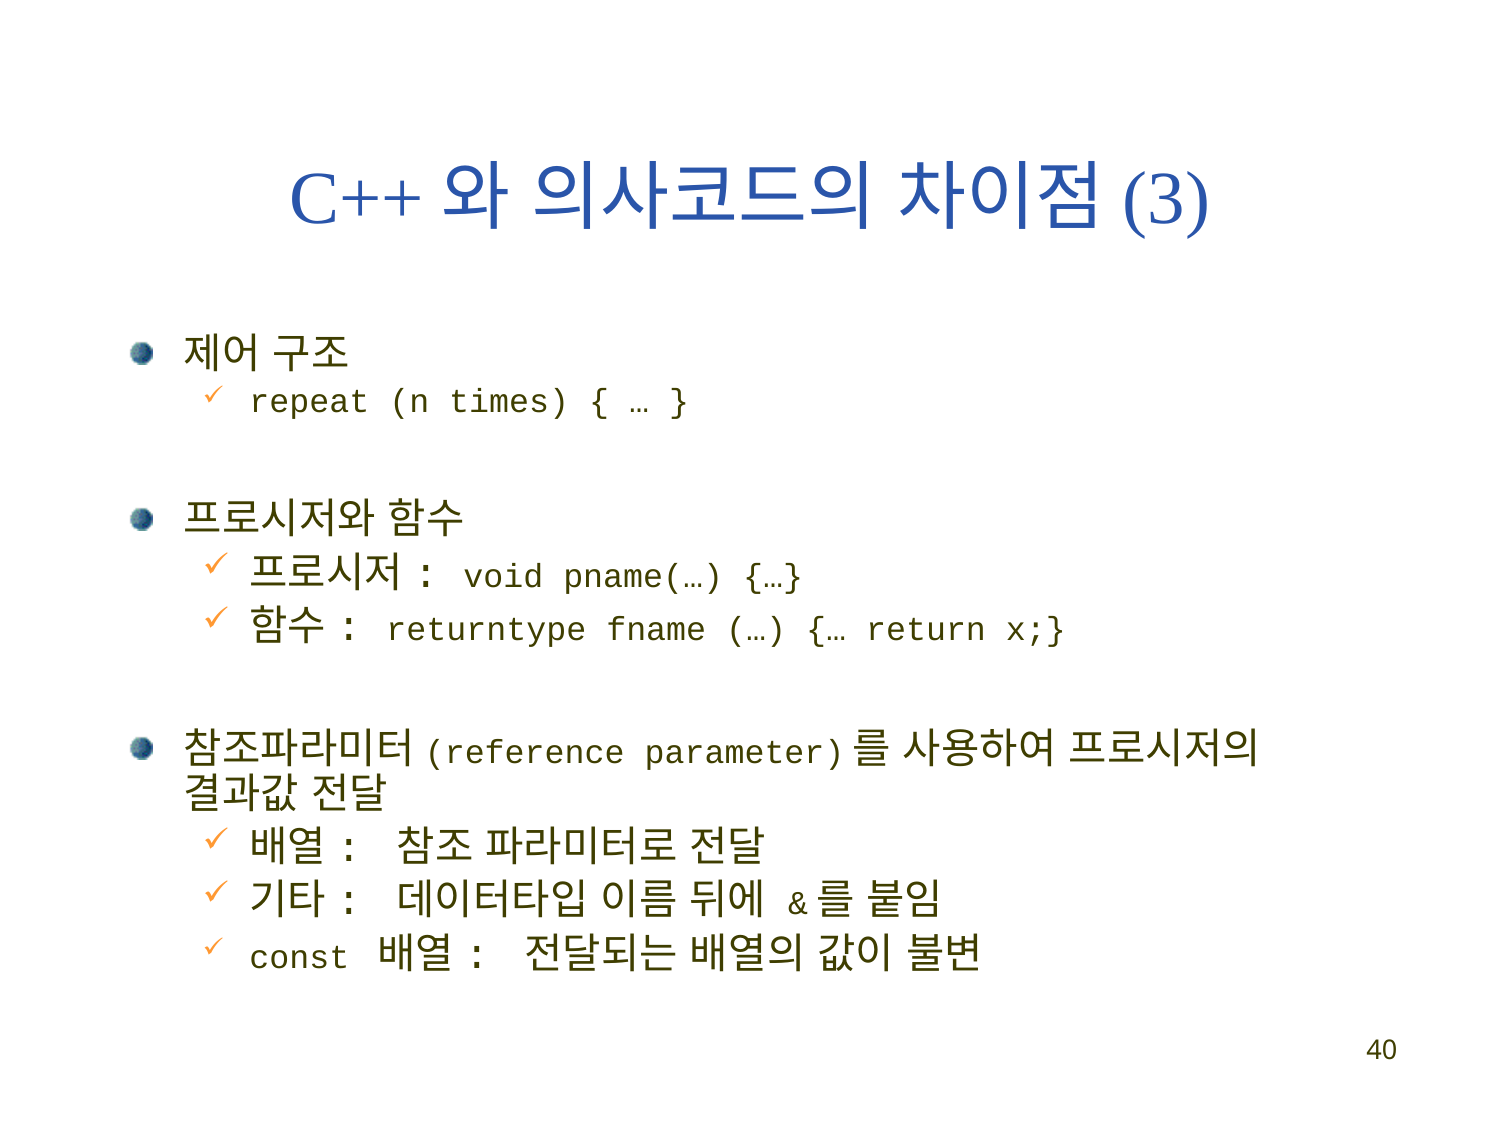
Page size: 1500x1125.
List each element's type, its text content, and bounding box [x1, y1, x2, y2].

picture [127, 734, 153, 760]
slide_number 40 [1099, 1024, 1413, 1101]
picture [127, 505, 153, 531]
picture [127, 339, 153, 365]
title C++와 의사코드의 차이점(3) [112, 99, 1388, 288]
list 제어 구조 repeat (n times) { … } 프로시저와 함수 프로시저: void pname(…) {…} 함수: returntype fname (…) {… return x;} 참조파라미터(reference parameter)를 사용하여 프로시저의 결과값 전달 배열: 참조 파라미터로 전달 기타: 데이터타입 이름 뒤에 &를 붙임 const 배열: 전달되는 배열의 값이 불변 [112, 324, 1401, 1038]
